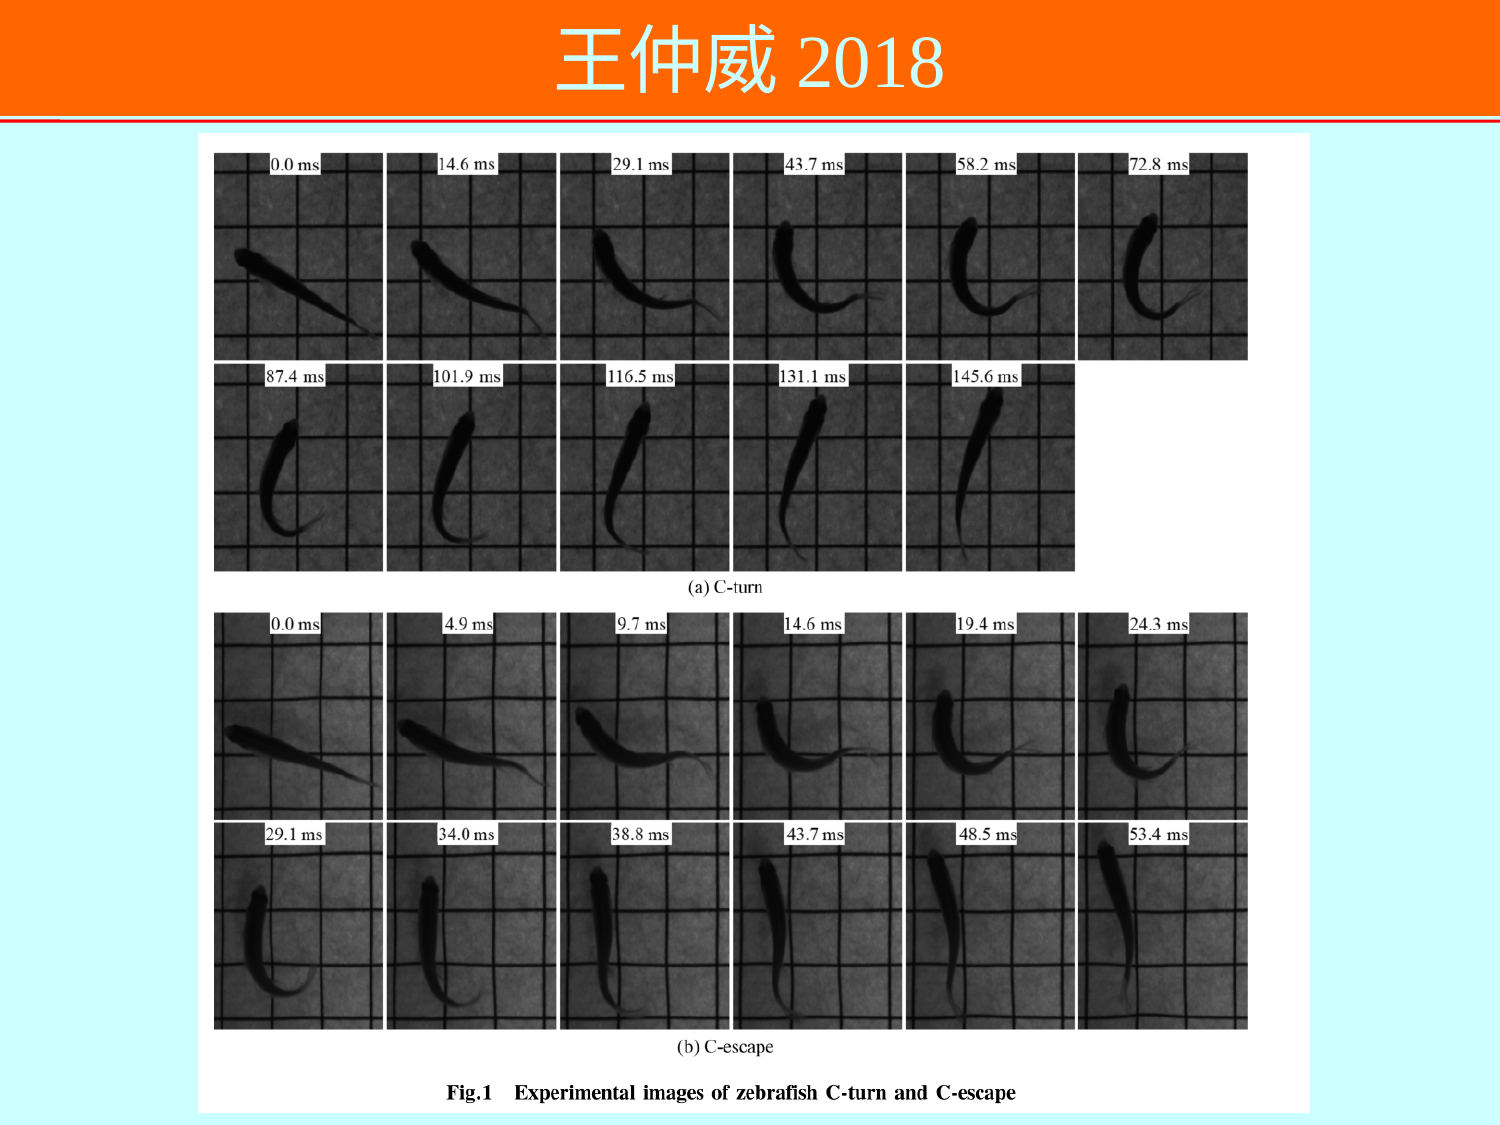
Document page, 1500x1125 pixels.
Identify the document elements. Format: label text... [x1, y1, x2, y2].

picture [198, 132, 1310, 1113]
title 王仲威2018 [0, 0, 1500, 116]
